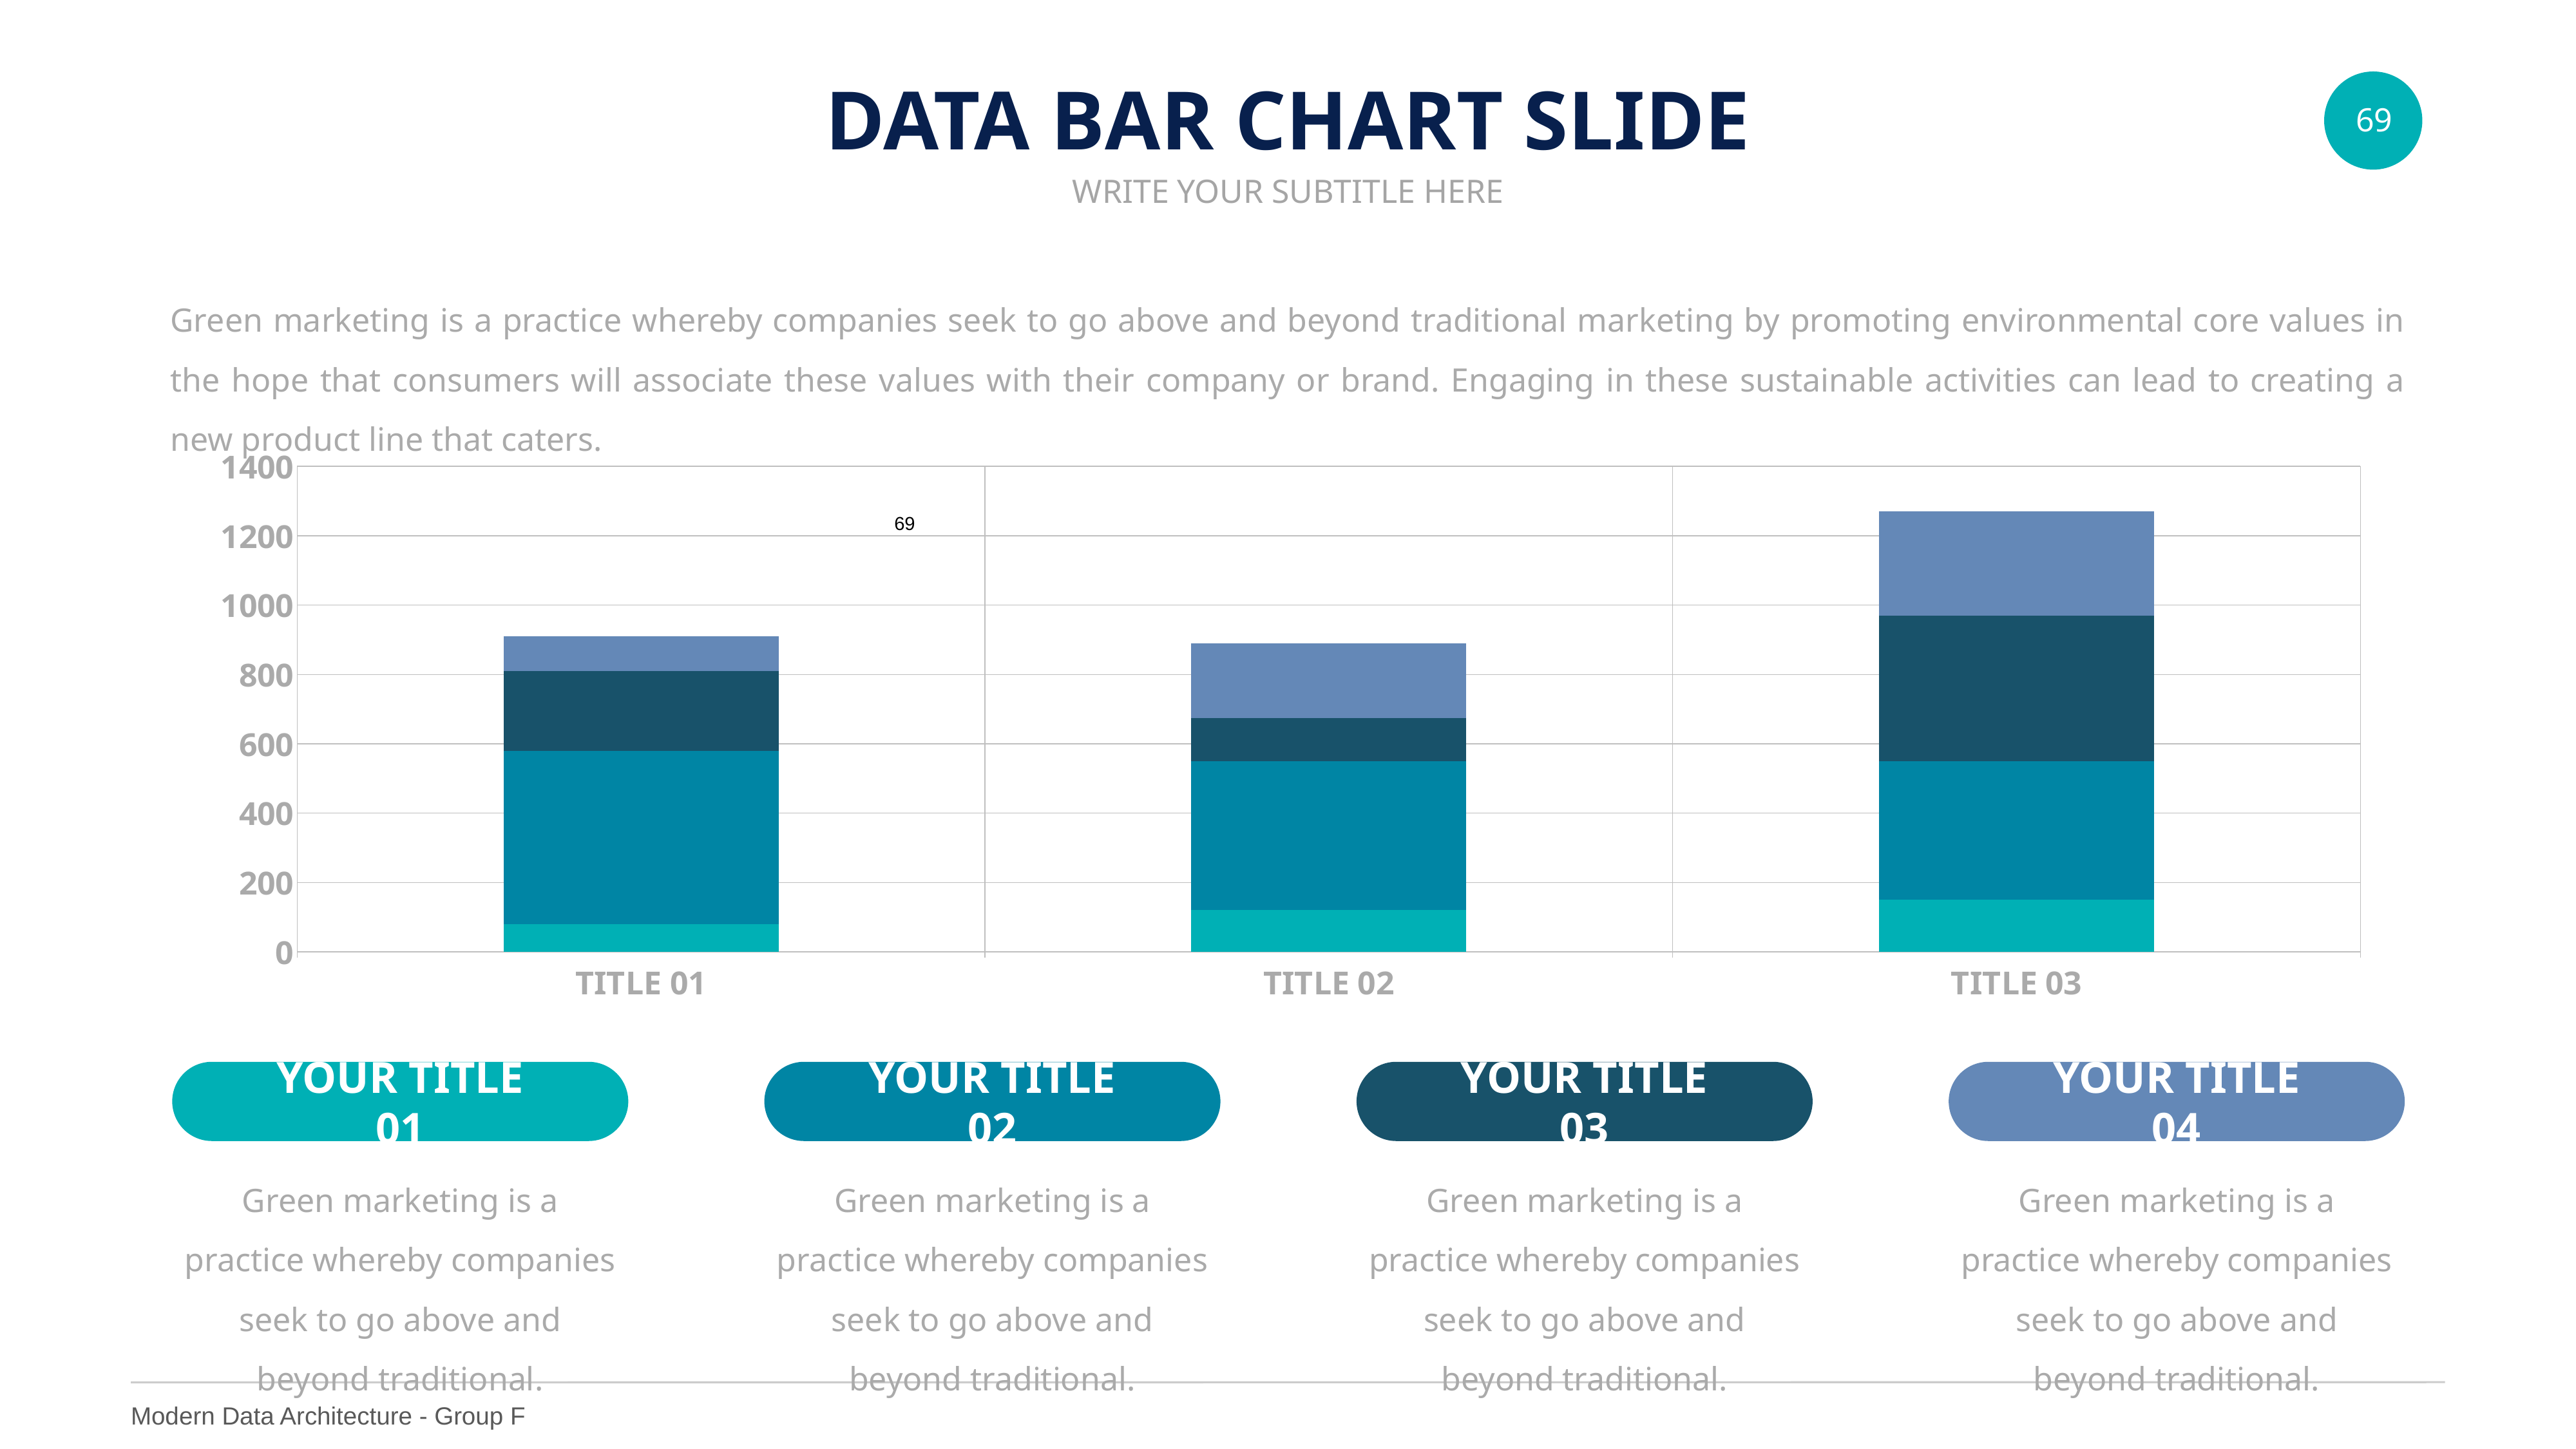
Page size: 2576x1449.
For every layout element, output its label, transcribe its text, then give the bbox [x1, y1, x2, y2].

text_box YOUR TITLE 03 [1423, 1045, 1746, 1154]
text_box YOUR TITLE 01 [243, 1045, 557, 1154]
text_box [1746, 1061, 1813, 1141]
text_box Green marketing is a practice whereby companies seek to go above and beyond traditional. [764, 1154, 1221, 1403]
text_box [1153, 1061, 1221, 1141]
text_box YOUR TITLE 02 [832, 1045, 1153, 1154]
text_box [2340, 1061, 2405, 1141]
chart [160, 445, 2416, 1004]
text_box [764, 1061, 832, 1141]
text_box WRITE YOUR SUBTITLE HERE [1026, 166, 1550, 215]
text_box [172, 1061, 243, 1141]
text_box Green marketing is a practice whereby companies seek to go above and beyond traditional. [172, 1154, 629, 1403]
text_box YOUR TITLE 04 [2014, 1045, 2340, 1154]
text_box [557, 1061, 629, 1141]
text_box Green marketing is a practice whereby companies seek to go above and beyond traditional marketing by promoting environmental core values in the hope that consumers will associate these values with their company or brand. Engaging in these sustainable activities can lead to creating a new product line that caters. [160, 274, 2416, 443]
text_box Green marketing is a practice whereby companies seek to go above and beyond traditional. [1949, 1154, 2405, 1403]
text_box DATA BAR CHART SLIDE [806, 64, 1770, 171]
text_box Green marketing is a practice whereby companies seek to go above and beyond traditional. [1356, 1154, 1813, 1403]
text_box [1356, 1061, 1423, 1141]
text_box [1949, 1061, 2014, 1141]
